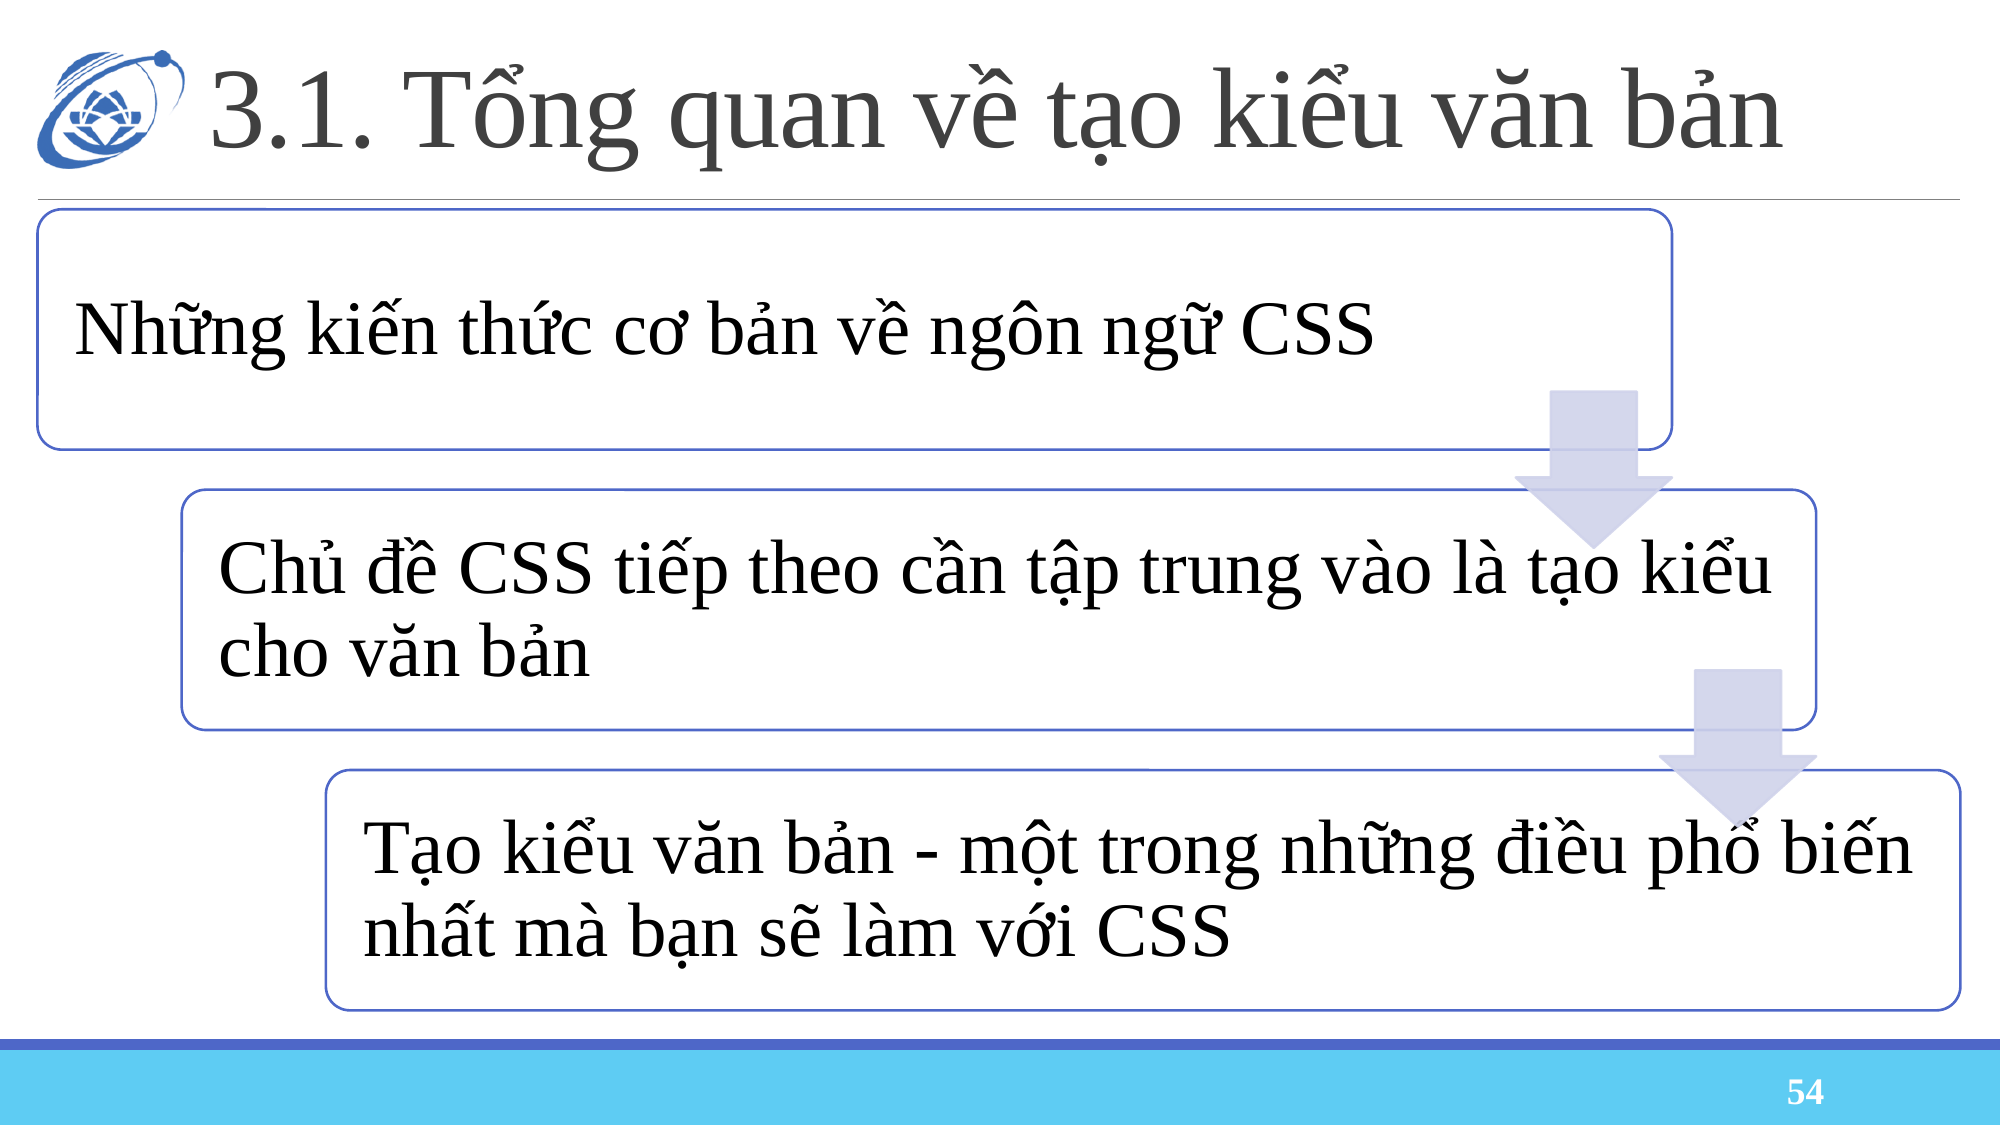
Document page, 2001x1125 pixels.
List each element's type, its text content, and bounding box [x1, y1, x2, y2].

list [36, 208, 1961, 1011]
title 3.1. Tổng quan về tạo kiểu văn bản [193, 47, 1961, 192]
slide_number 54 [1624, 1059, 1840, 1120]
picture [37, 34, 185, 183]
